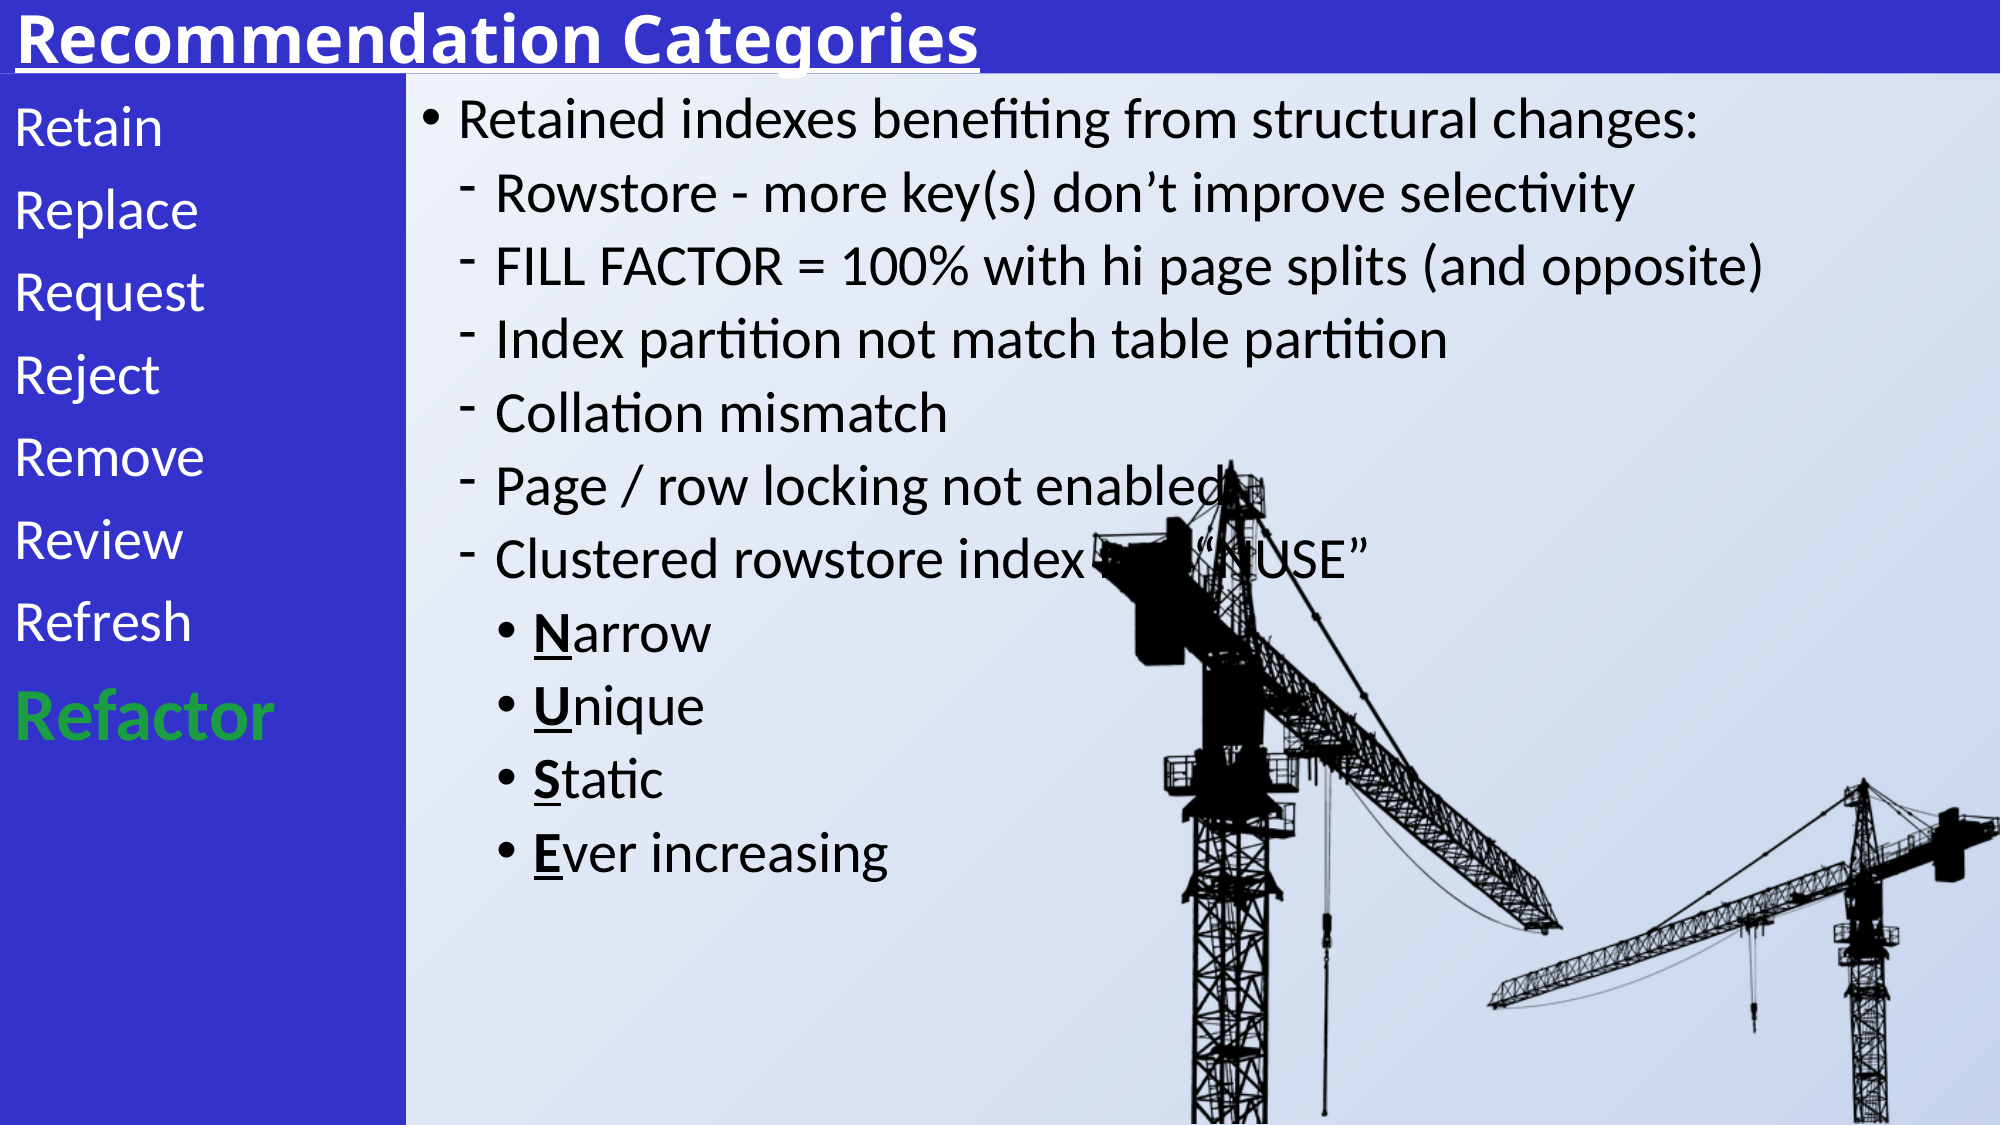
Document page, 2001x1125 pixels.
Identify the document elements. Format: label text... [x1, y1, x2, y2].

list Retain Replace Request Reject Remove Review Refresh Refactor [0, 73, 406, 1125]
list Retained indexes benefiting from structural changes: Rowstore - more key(s) don’t improve selectivity FILL FACTOR = 100% with hi page splits (and opposite) Index partition not match table partition Collation mismatch Page / row locking not enabled Clustered rowstore index not “NUSE” Narrow Unique Static Ever increasing [406, 73, 2000, 1077]
title Recommendation Categories [0, 0, 2000, 73]
picture [1092, 459, 2000, 1124]
